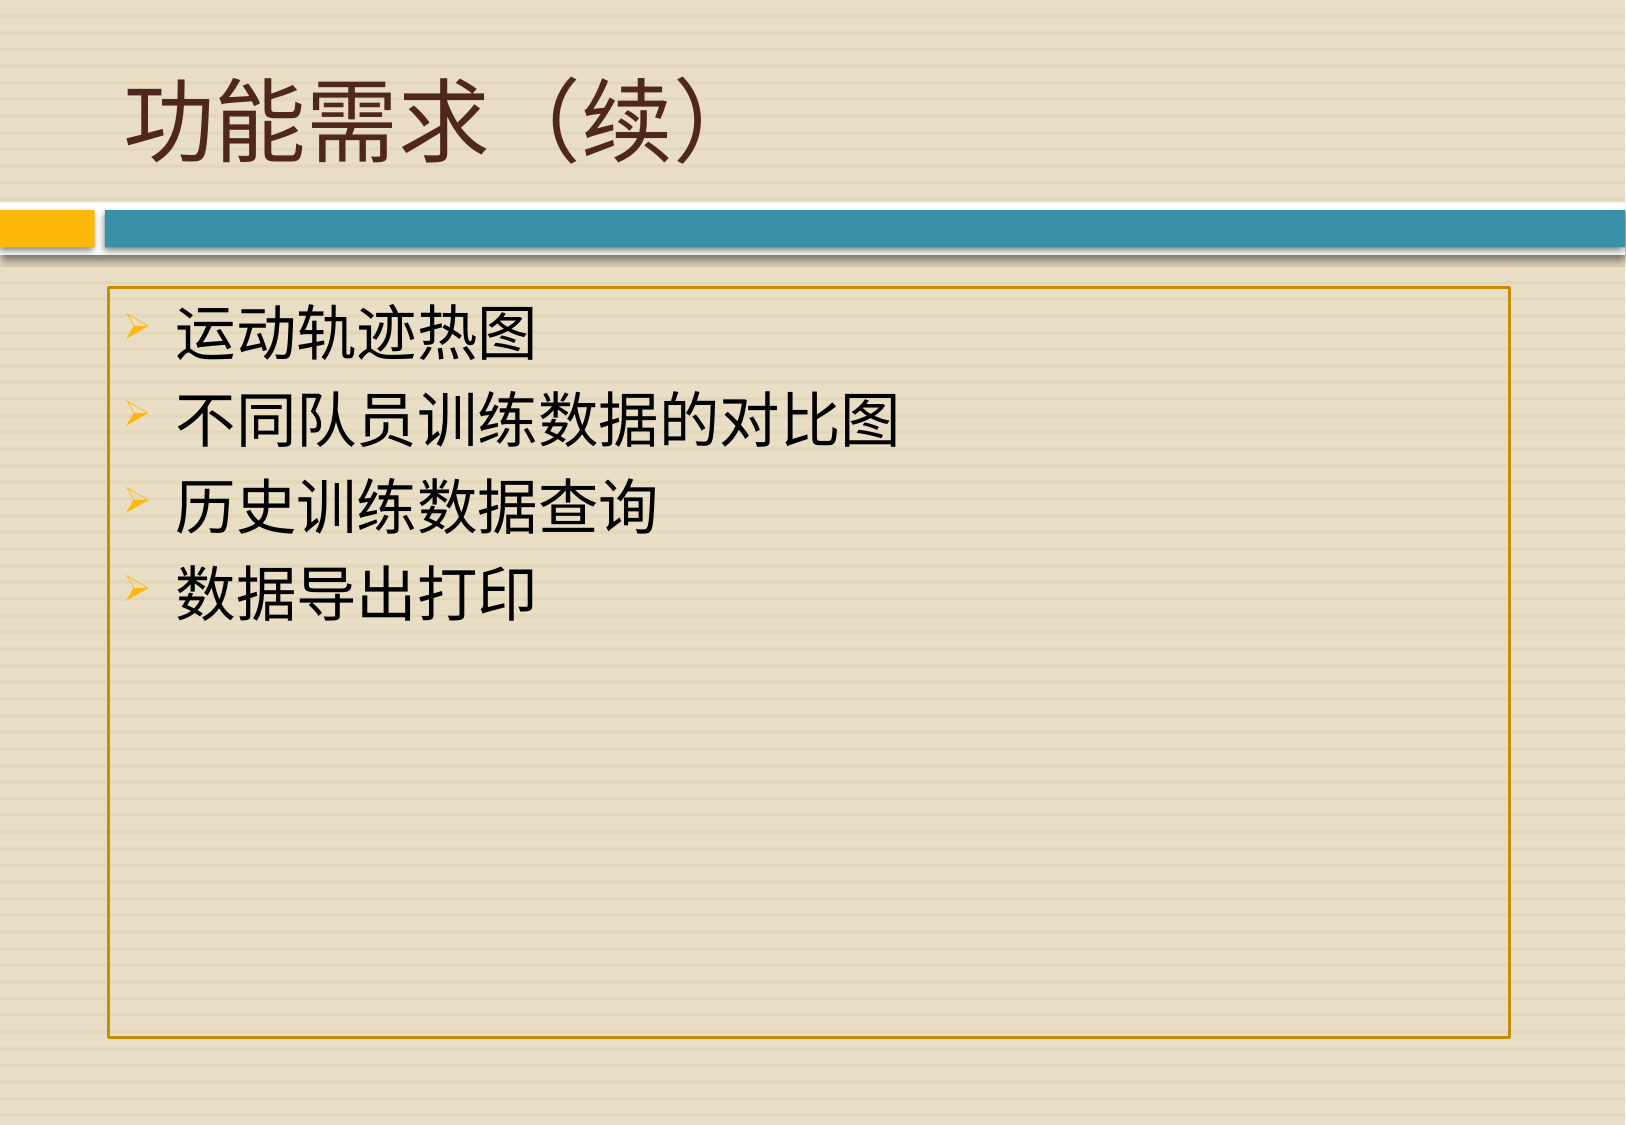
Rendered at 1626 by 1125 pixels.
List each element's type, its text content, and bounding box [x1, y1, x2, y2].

title 功能需求（续） [108, 37, 1558, 200]
list 运动轨迹热图 不同队员训练数据的对比图 历史训练数据查询 数据导出打印 [108, 287, 1510, 1038]
